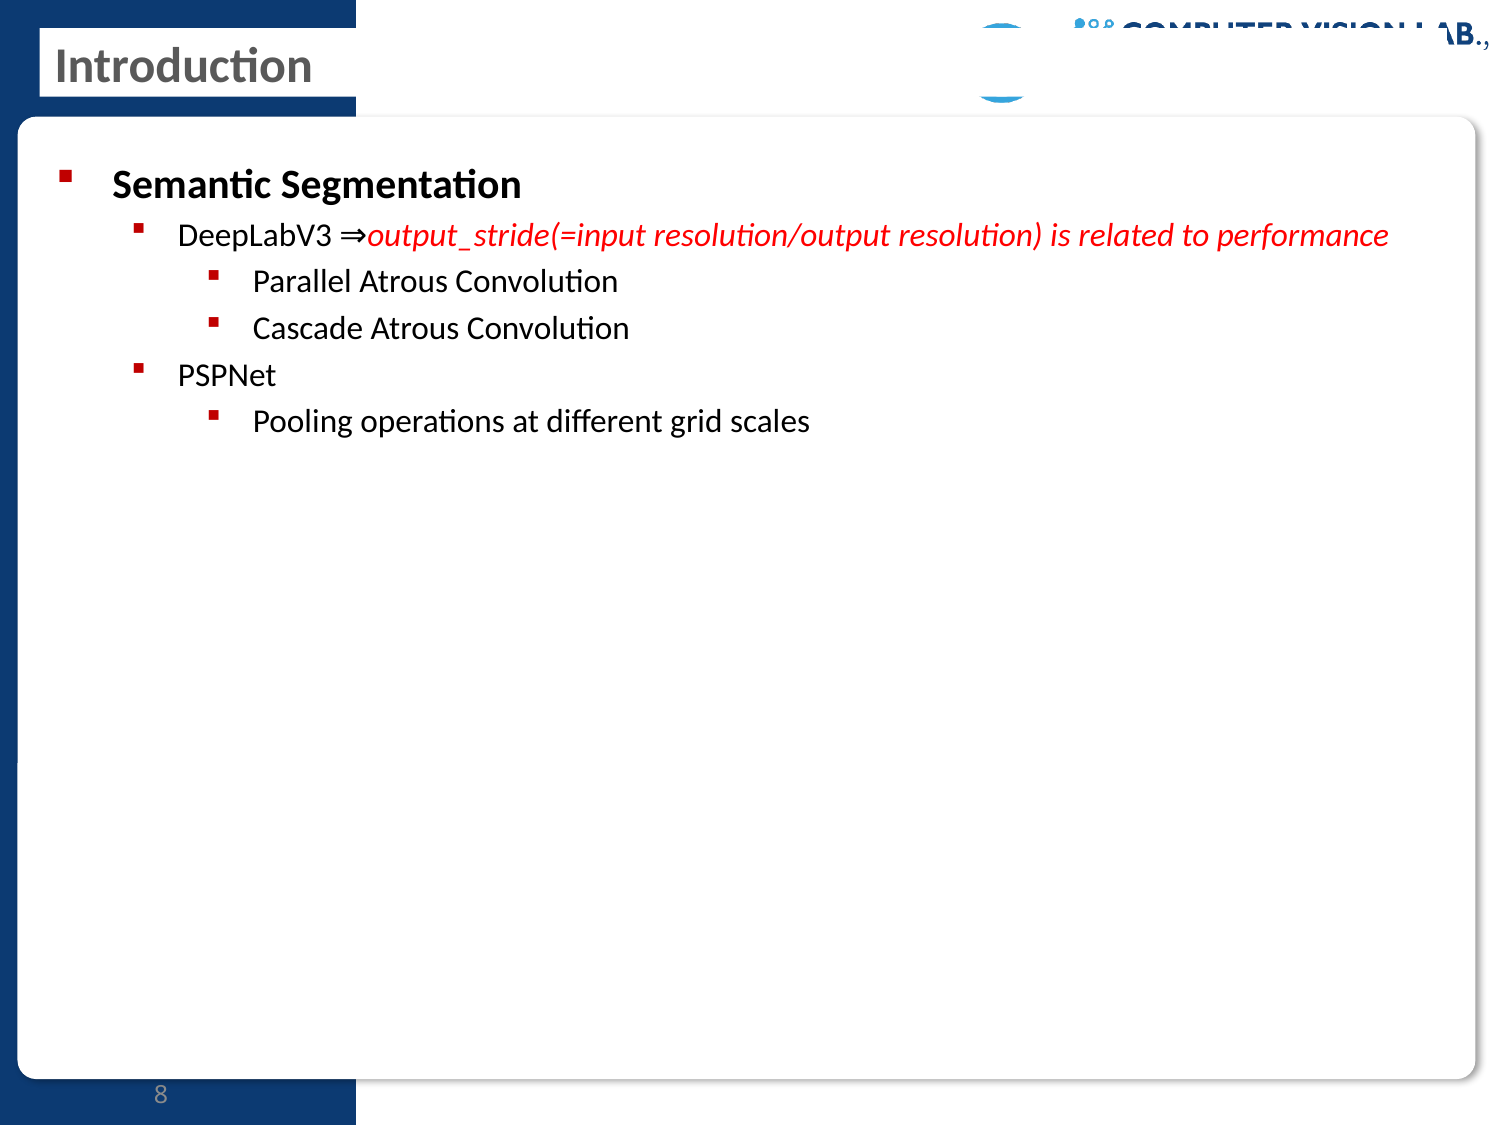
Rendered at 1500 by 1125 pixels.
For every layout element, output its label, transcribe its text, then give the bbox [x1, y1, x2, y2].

slide_number 8 [24, 1065, 183, 1125]
title Introduction [39, 28, 1447, 97]
picture [870, 17, 1494, 122]
text_box Semantic Segmentation DeepLabV3 ⇒output_stride(=input resolution/output resolution) is related to performance Parallel Atrous Convolution Cascade Atrous Convolution PSPNet Pooling operations at different grid scales [41, 148, 1447, 1047]
